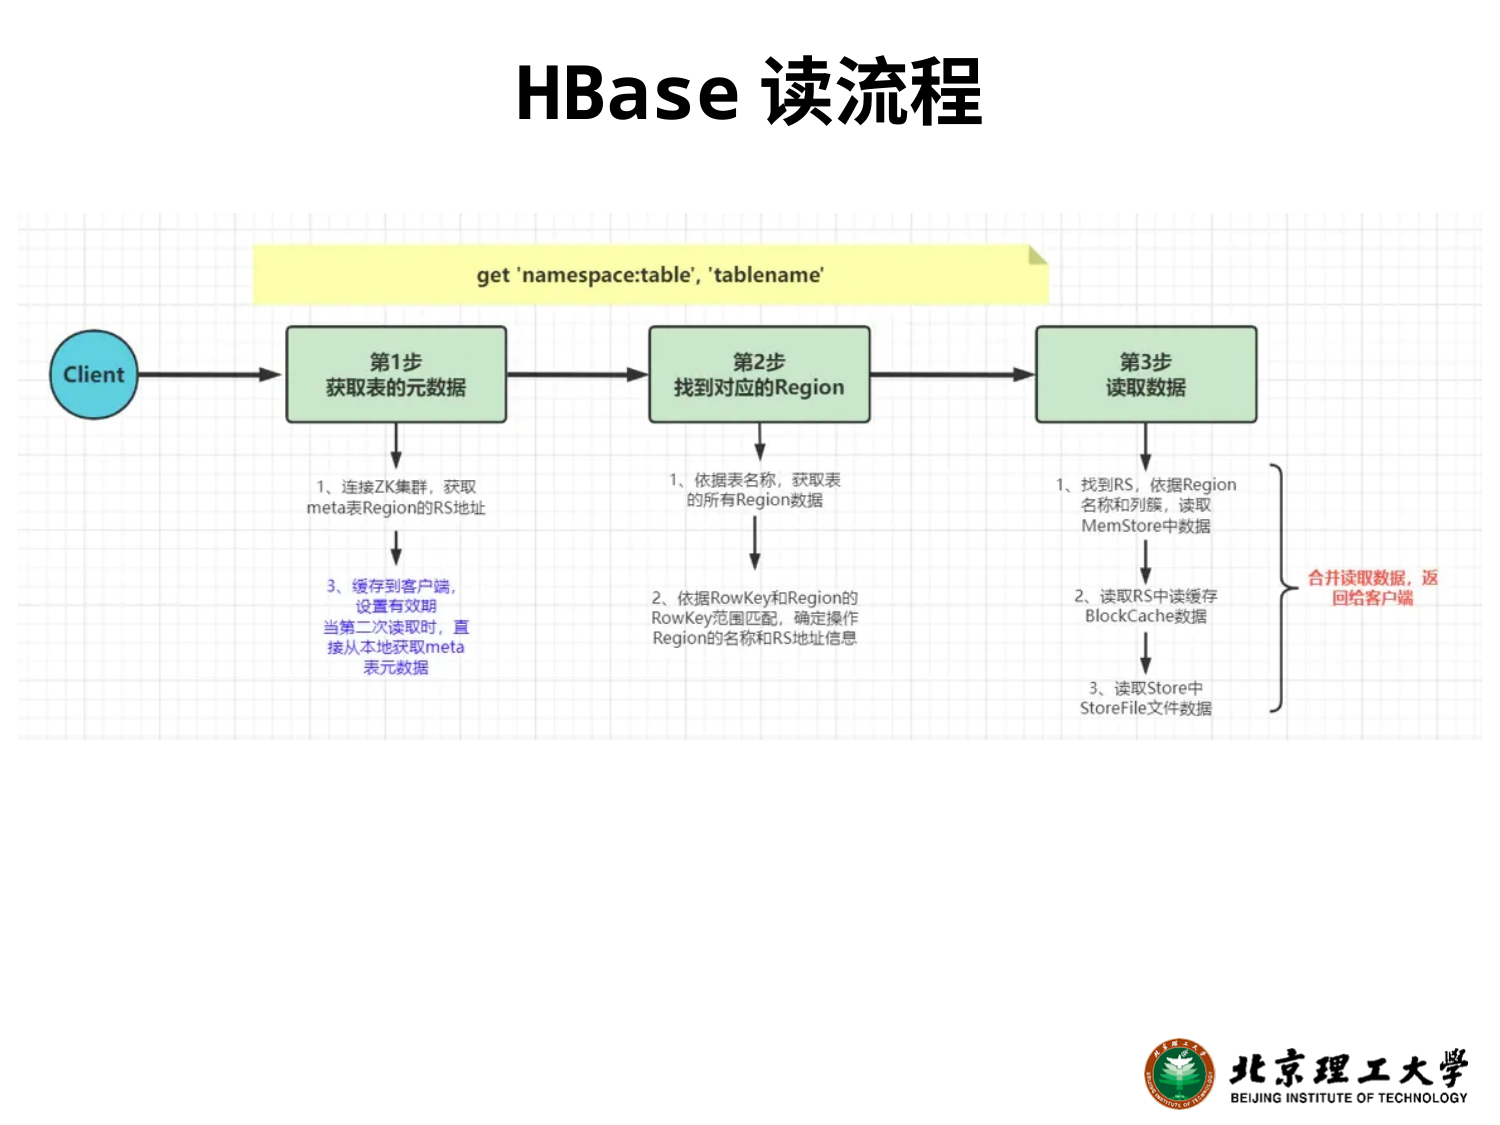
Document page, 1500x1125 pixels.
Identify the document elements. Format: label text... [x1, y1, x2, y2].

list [17, 212, 1483, 741]
picture [1144, 1038, 1468, 1110]
title HBase读流程 [76, 17, 1425, 163]
